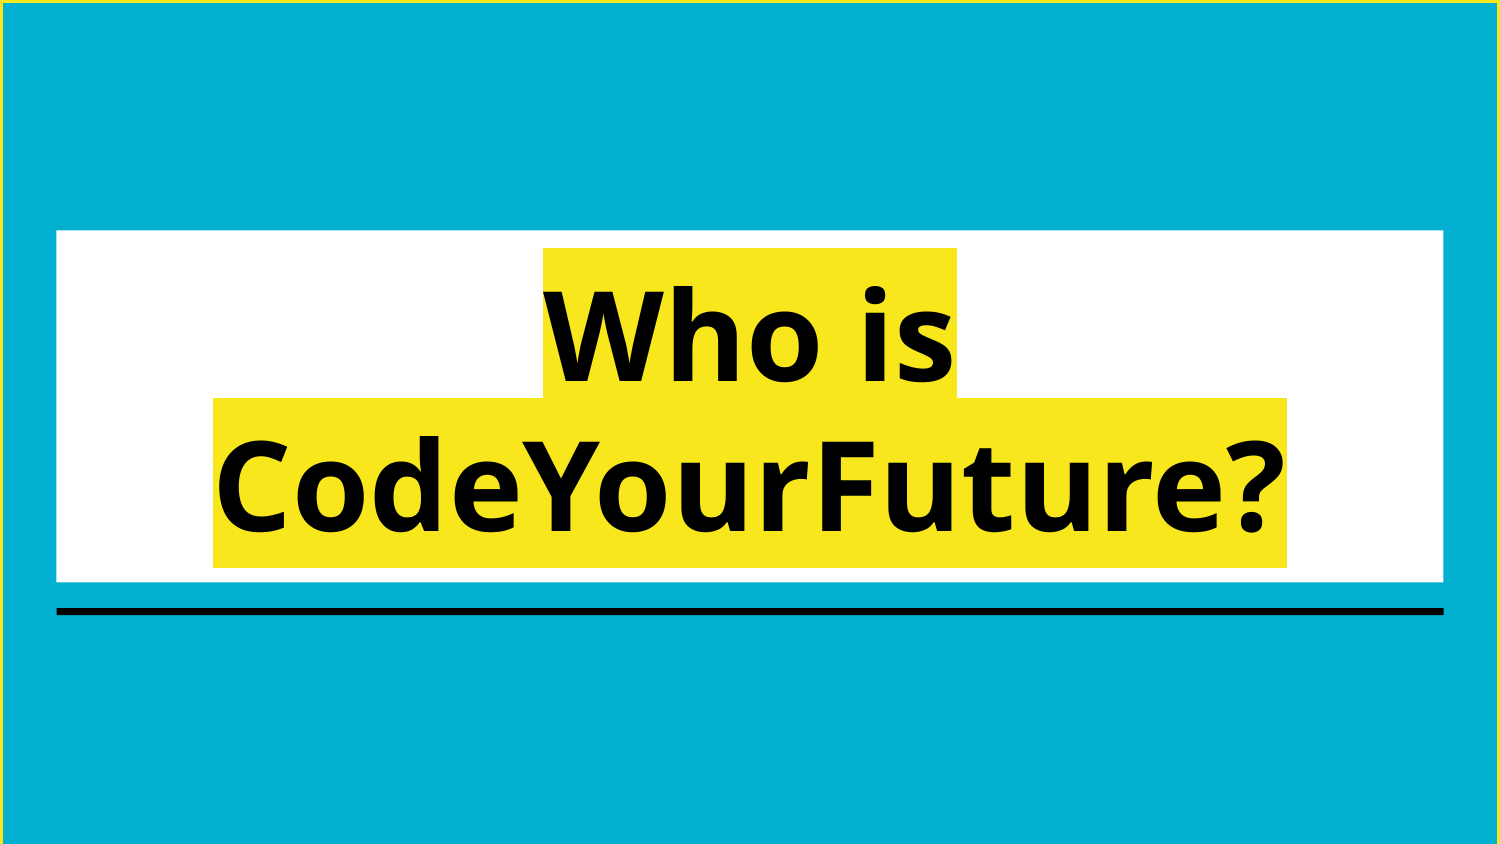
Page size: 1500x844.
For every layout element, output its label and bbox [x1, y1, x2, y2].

text_box [0, 0, 1500, 844]
